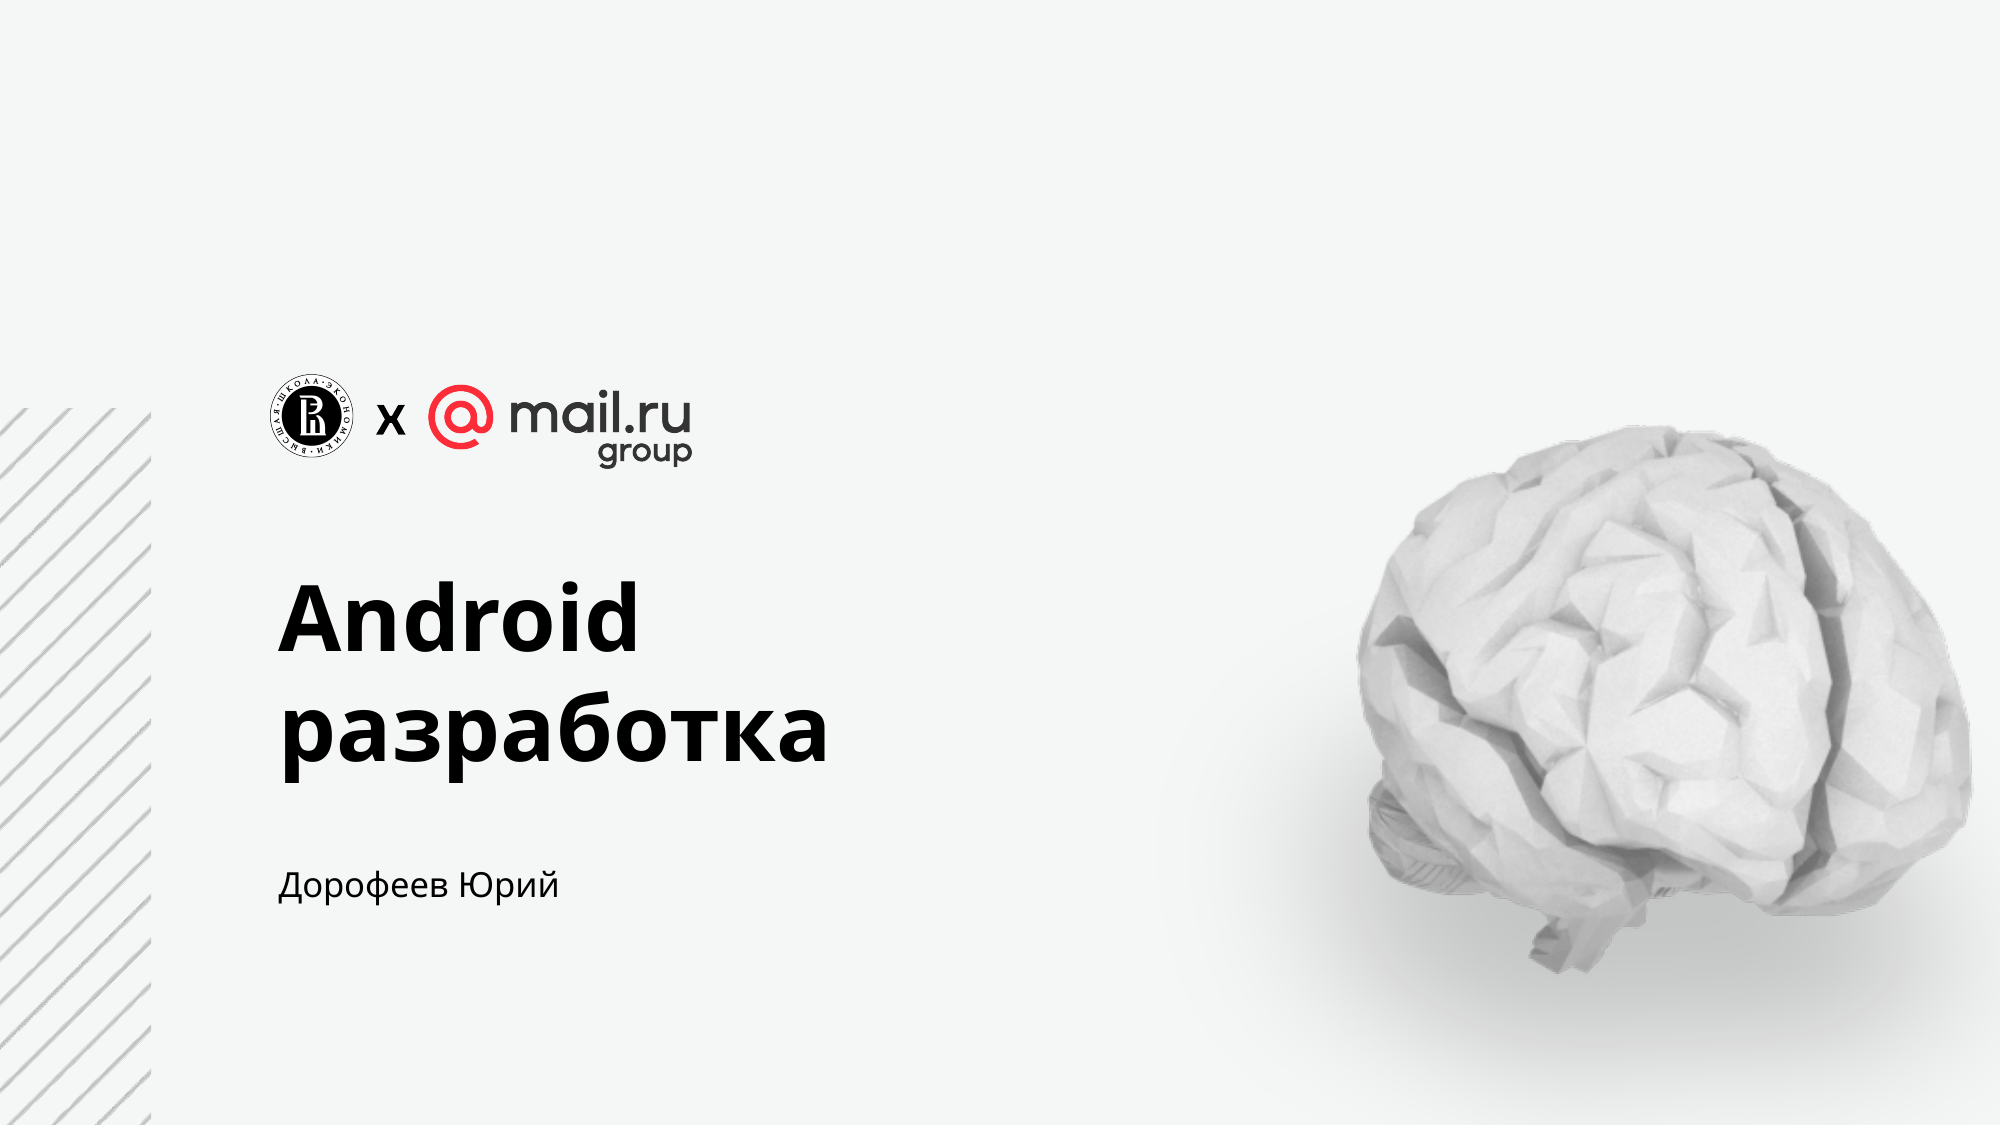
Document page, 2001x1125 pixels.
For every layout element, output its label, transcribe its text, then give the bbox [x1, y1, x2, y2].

picture [0, 408, 152, 1125]
picture [270, 374, 692, 469]
list Дорофеев Юрий [270, 859, 1223, 916]
picture [1083, 257, 2000, 1125]
list Android разработка [270, 551, 1223, 821]
